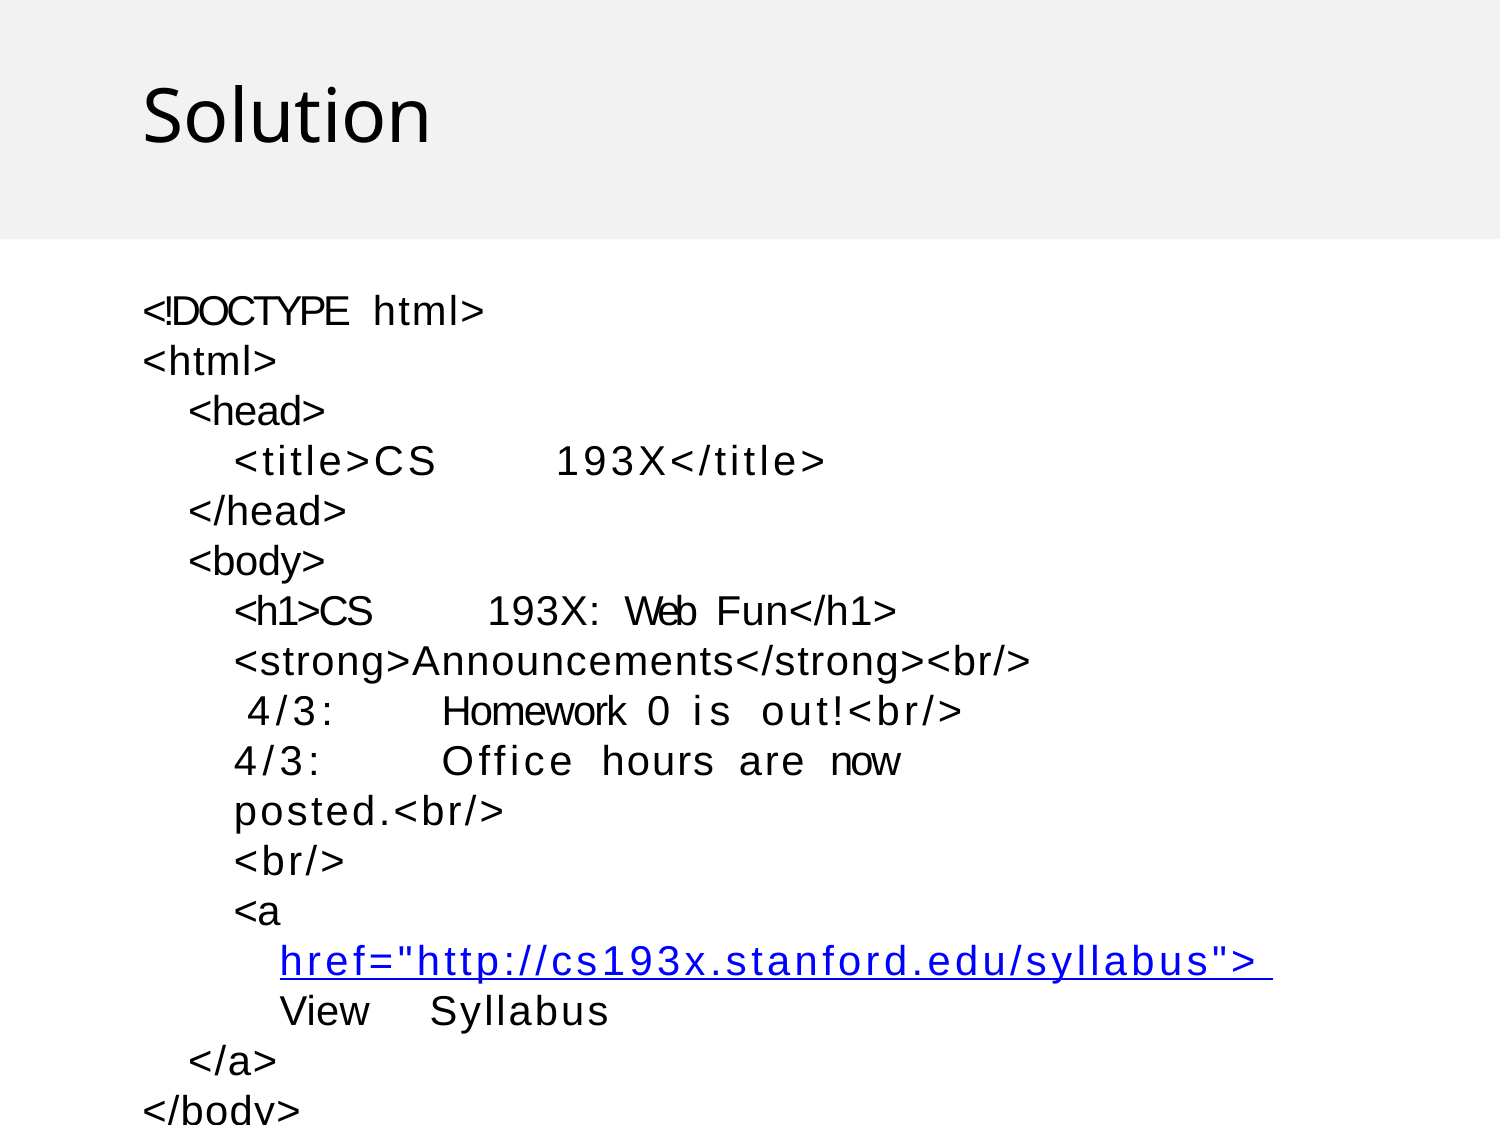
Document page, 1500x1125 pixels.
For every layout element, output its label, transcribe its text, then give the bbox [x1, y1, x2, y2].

title Solution [140, 65, 454, 256]
text_box <!DOCTYPE html> <html> <head> <title>CS 193X</title> </head> <body> <h1>CS 193X: Web Fun</h1> <strong>Announcements</strong><br/> 4/3: Homework 0 is out!<br/> 4/3: Office hours are now posted.<br/> <br/> <a href="http://cs193x.stanford.edu/syllabus"> View Syllabus </a> </body> </html> [140, 281, 1289, 1125]
